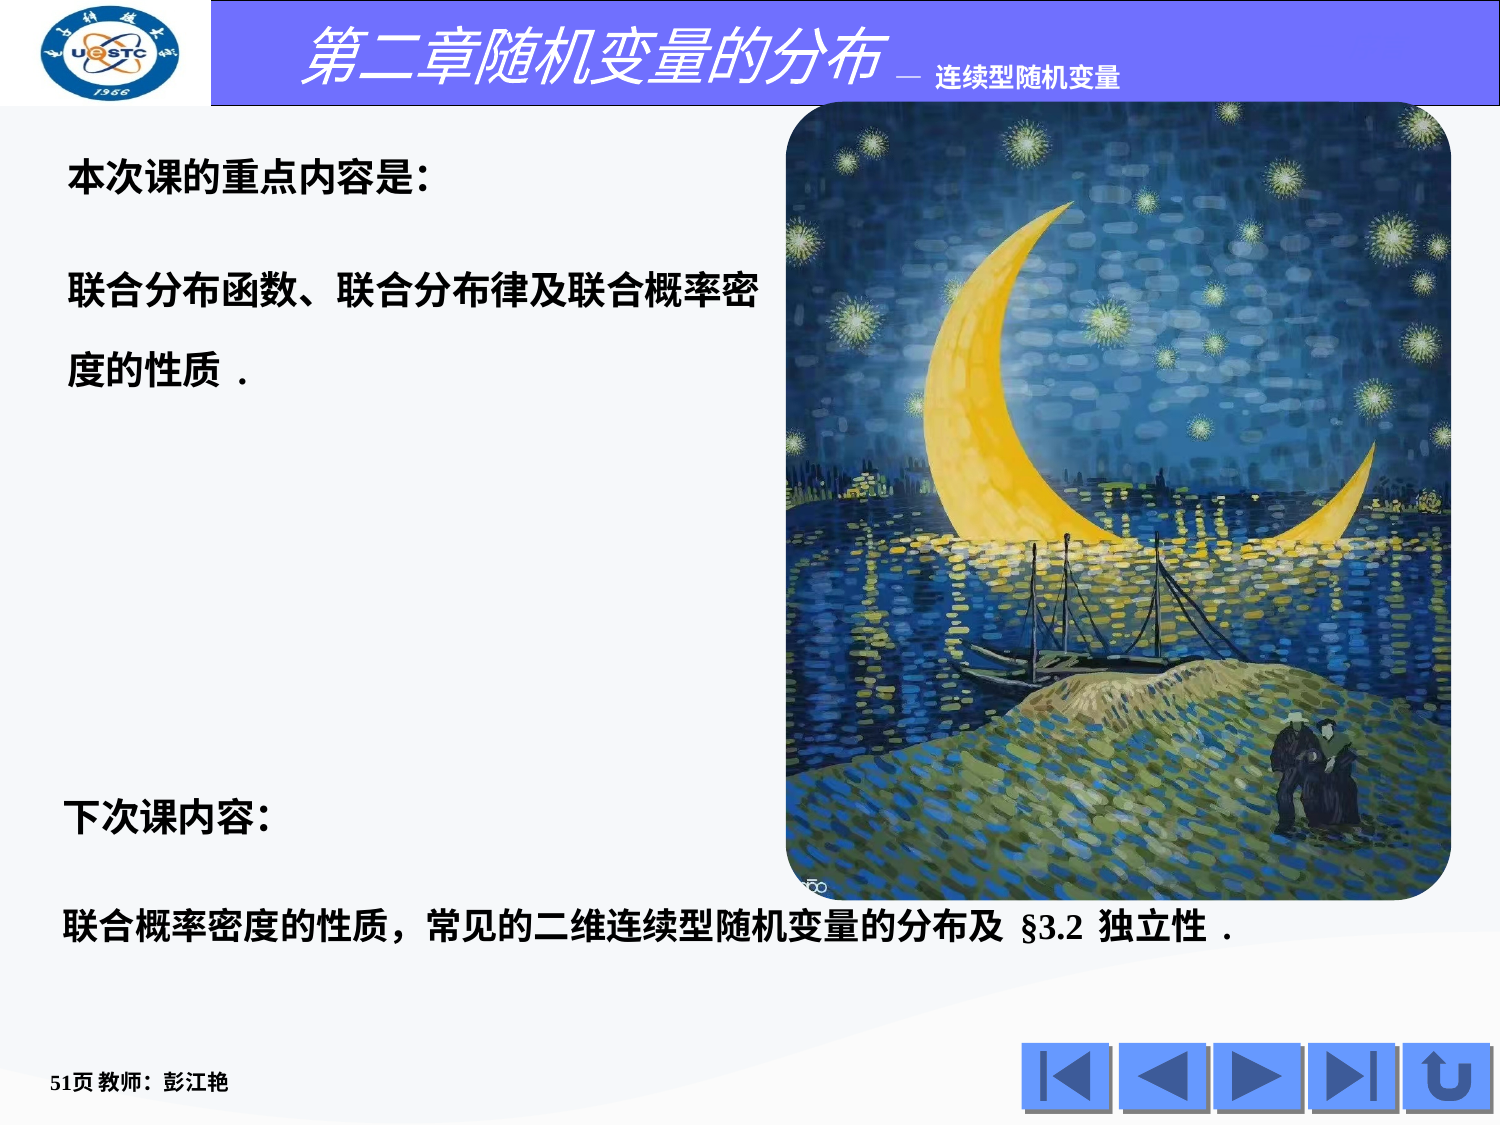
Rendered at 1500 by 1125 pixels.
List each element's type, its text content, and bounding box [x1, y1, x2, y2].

picture [785, 101, 1452, 901]
text_box 下次课内容： 联合概率密度的性质，常见的二维连续型随机变量的分布及§3.2独立性. [47, 777, 1452, 979]
picture [0, 0, 211, 106]
text_box 本次课的重点内容是： 联合分布函数、联合分布律及联合概率密度的性质. [52, 137, 780, 426]
